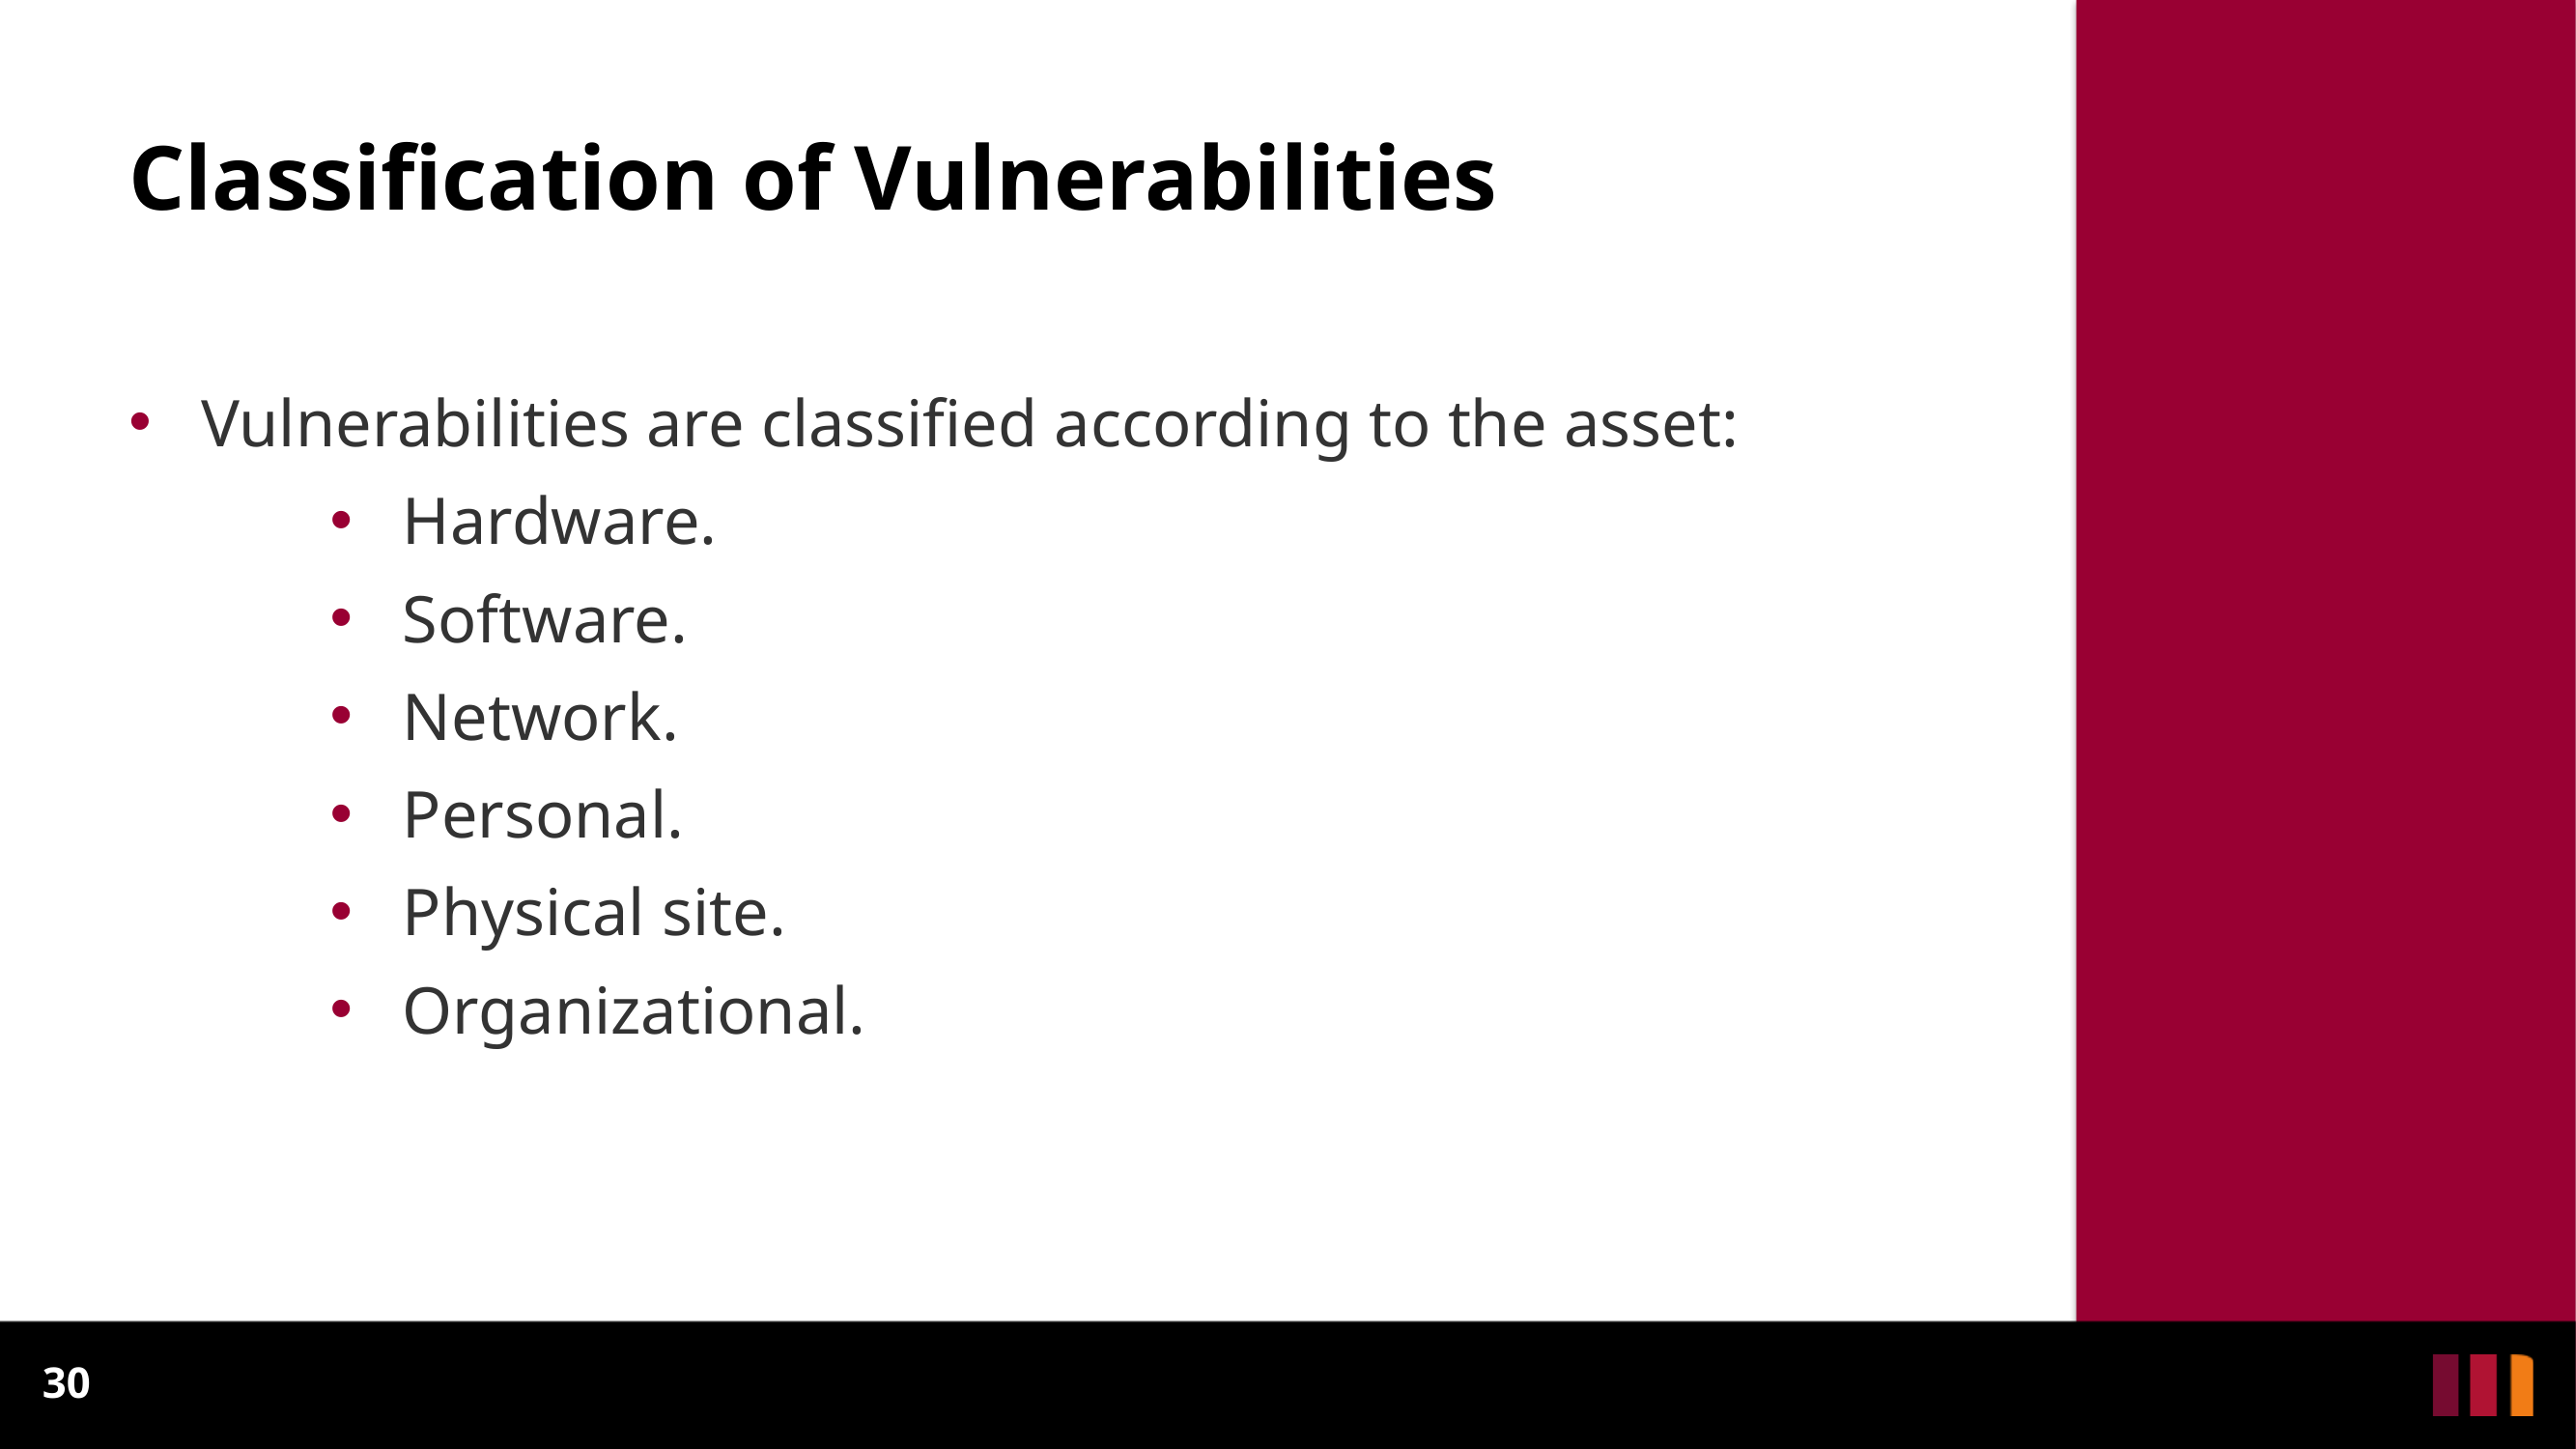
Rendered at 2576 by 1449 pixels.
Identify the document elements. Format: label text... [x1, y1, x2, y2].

list Vulnerabilities are classified according to the asset: Hardware. Software. Network. Personal. Physical site. Organizational. [128, 374, 1969, 1195]
slide_number 30 [42, 1346, 127, 1424]
title Classification of Vulnerabilities [128, 122, 1859, 334]
